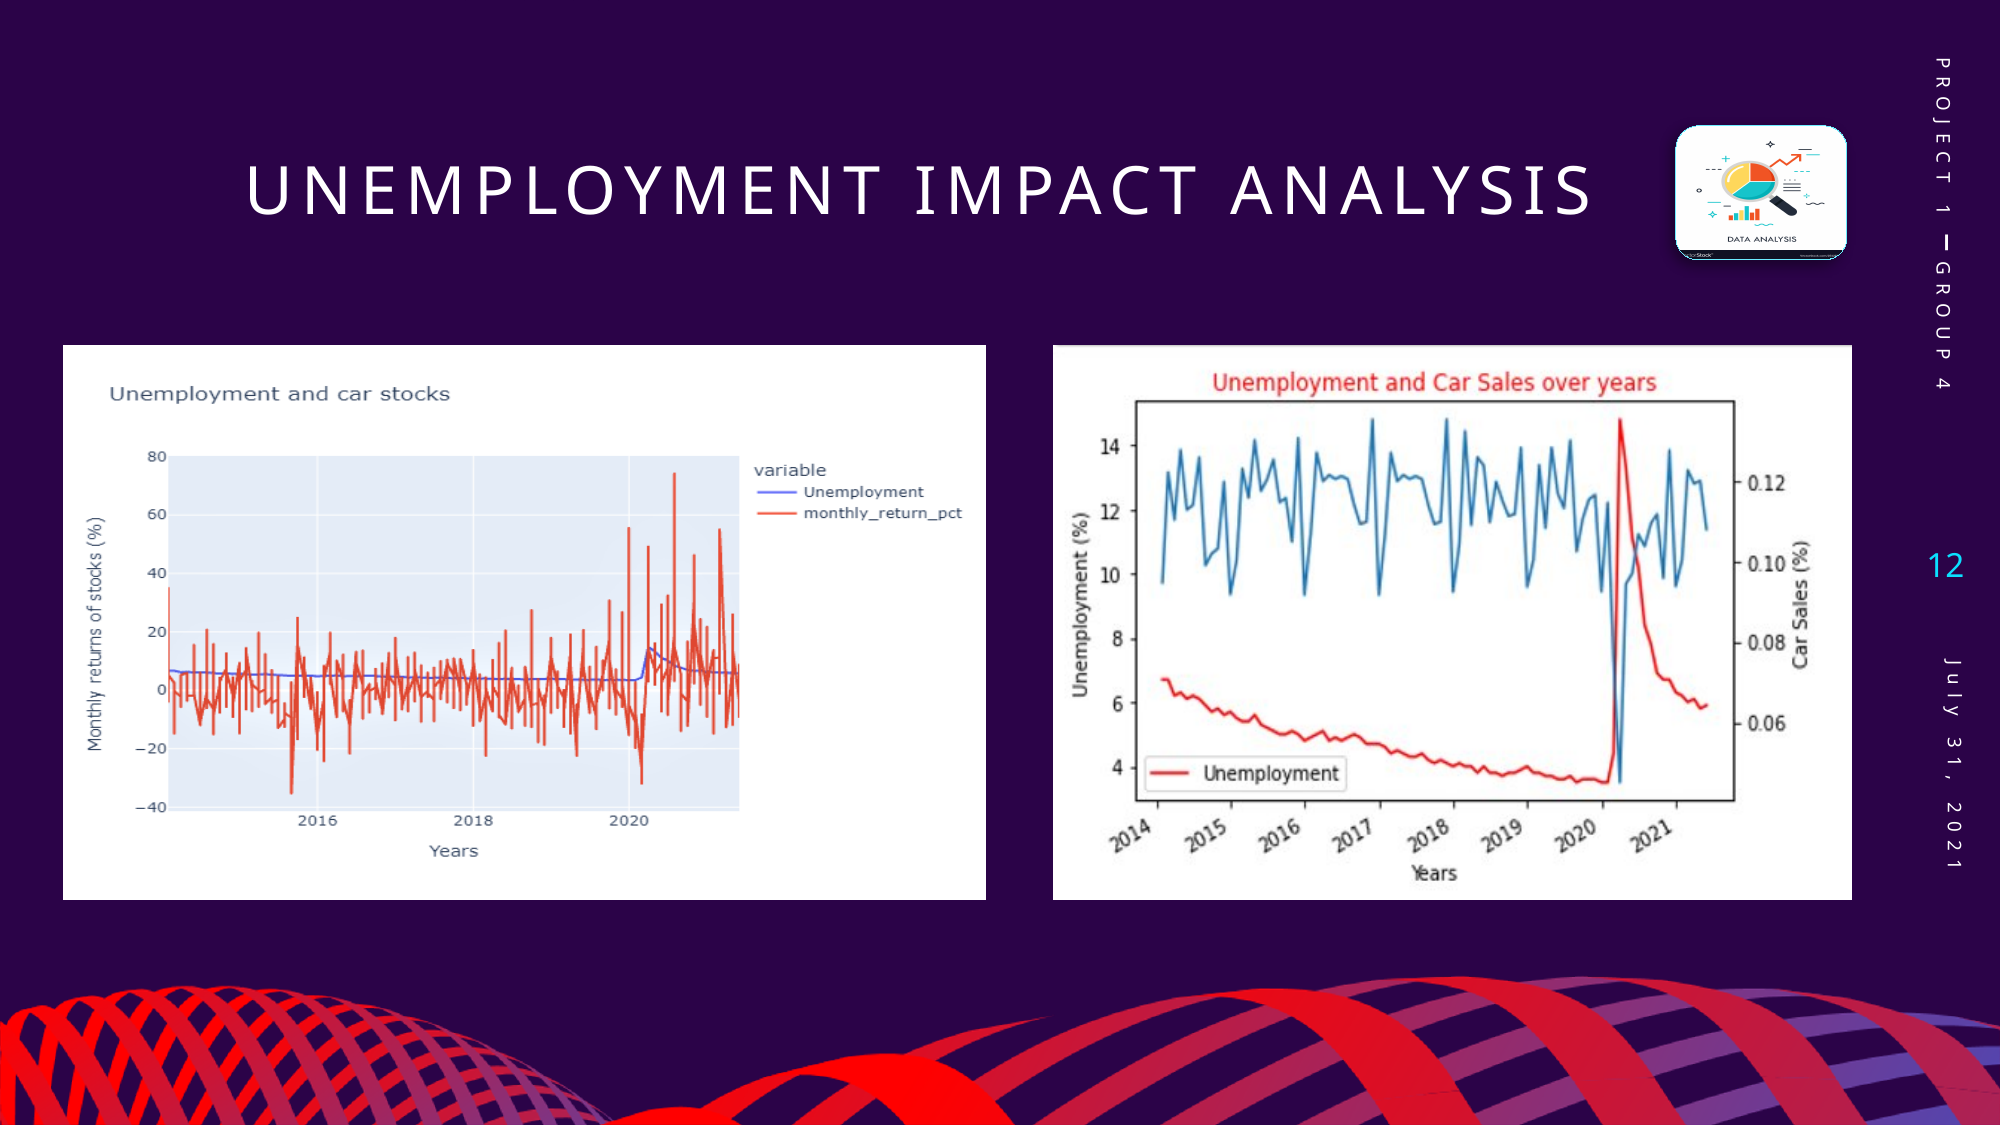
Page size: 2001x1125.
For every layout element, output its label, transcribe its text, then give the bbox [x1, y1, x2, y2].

slide_number 12 [1889, 519, 1980, 615]
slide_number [1925, 645, 1986, 1080]
picture [0, 0, 2000, 1125]
text_box PROJECT 1 – GROUP 4​ [1921, 42, 1982, 493]
title UNEMPLOYMENT IMPACT ANALYSIS [88, 149, 1750, 295]
